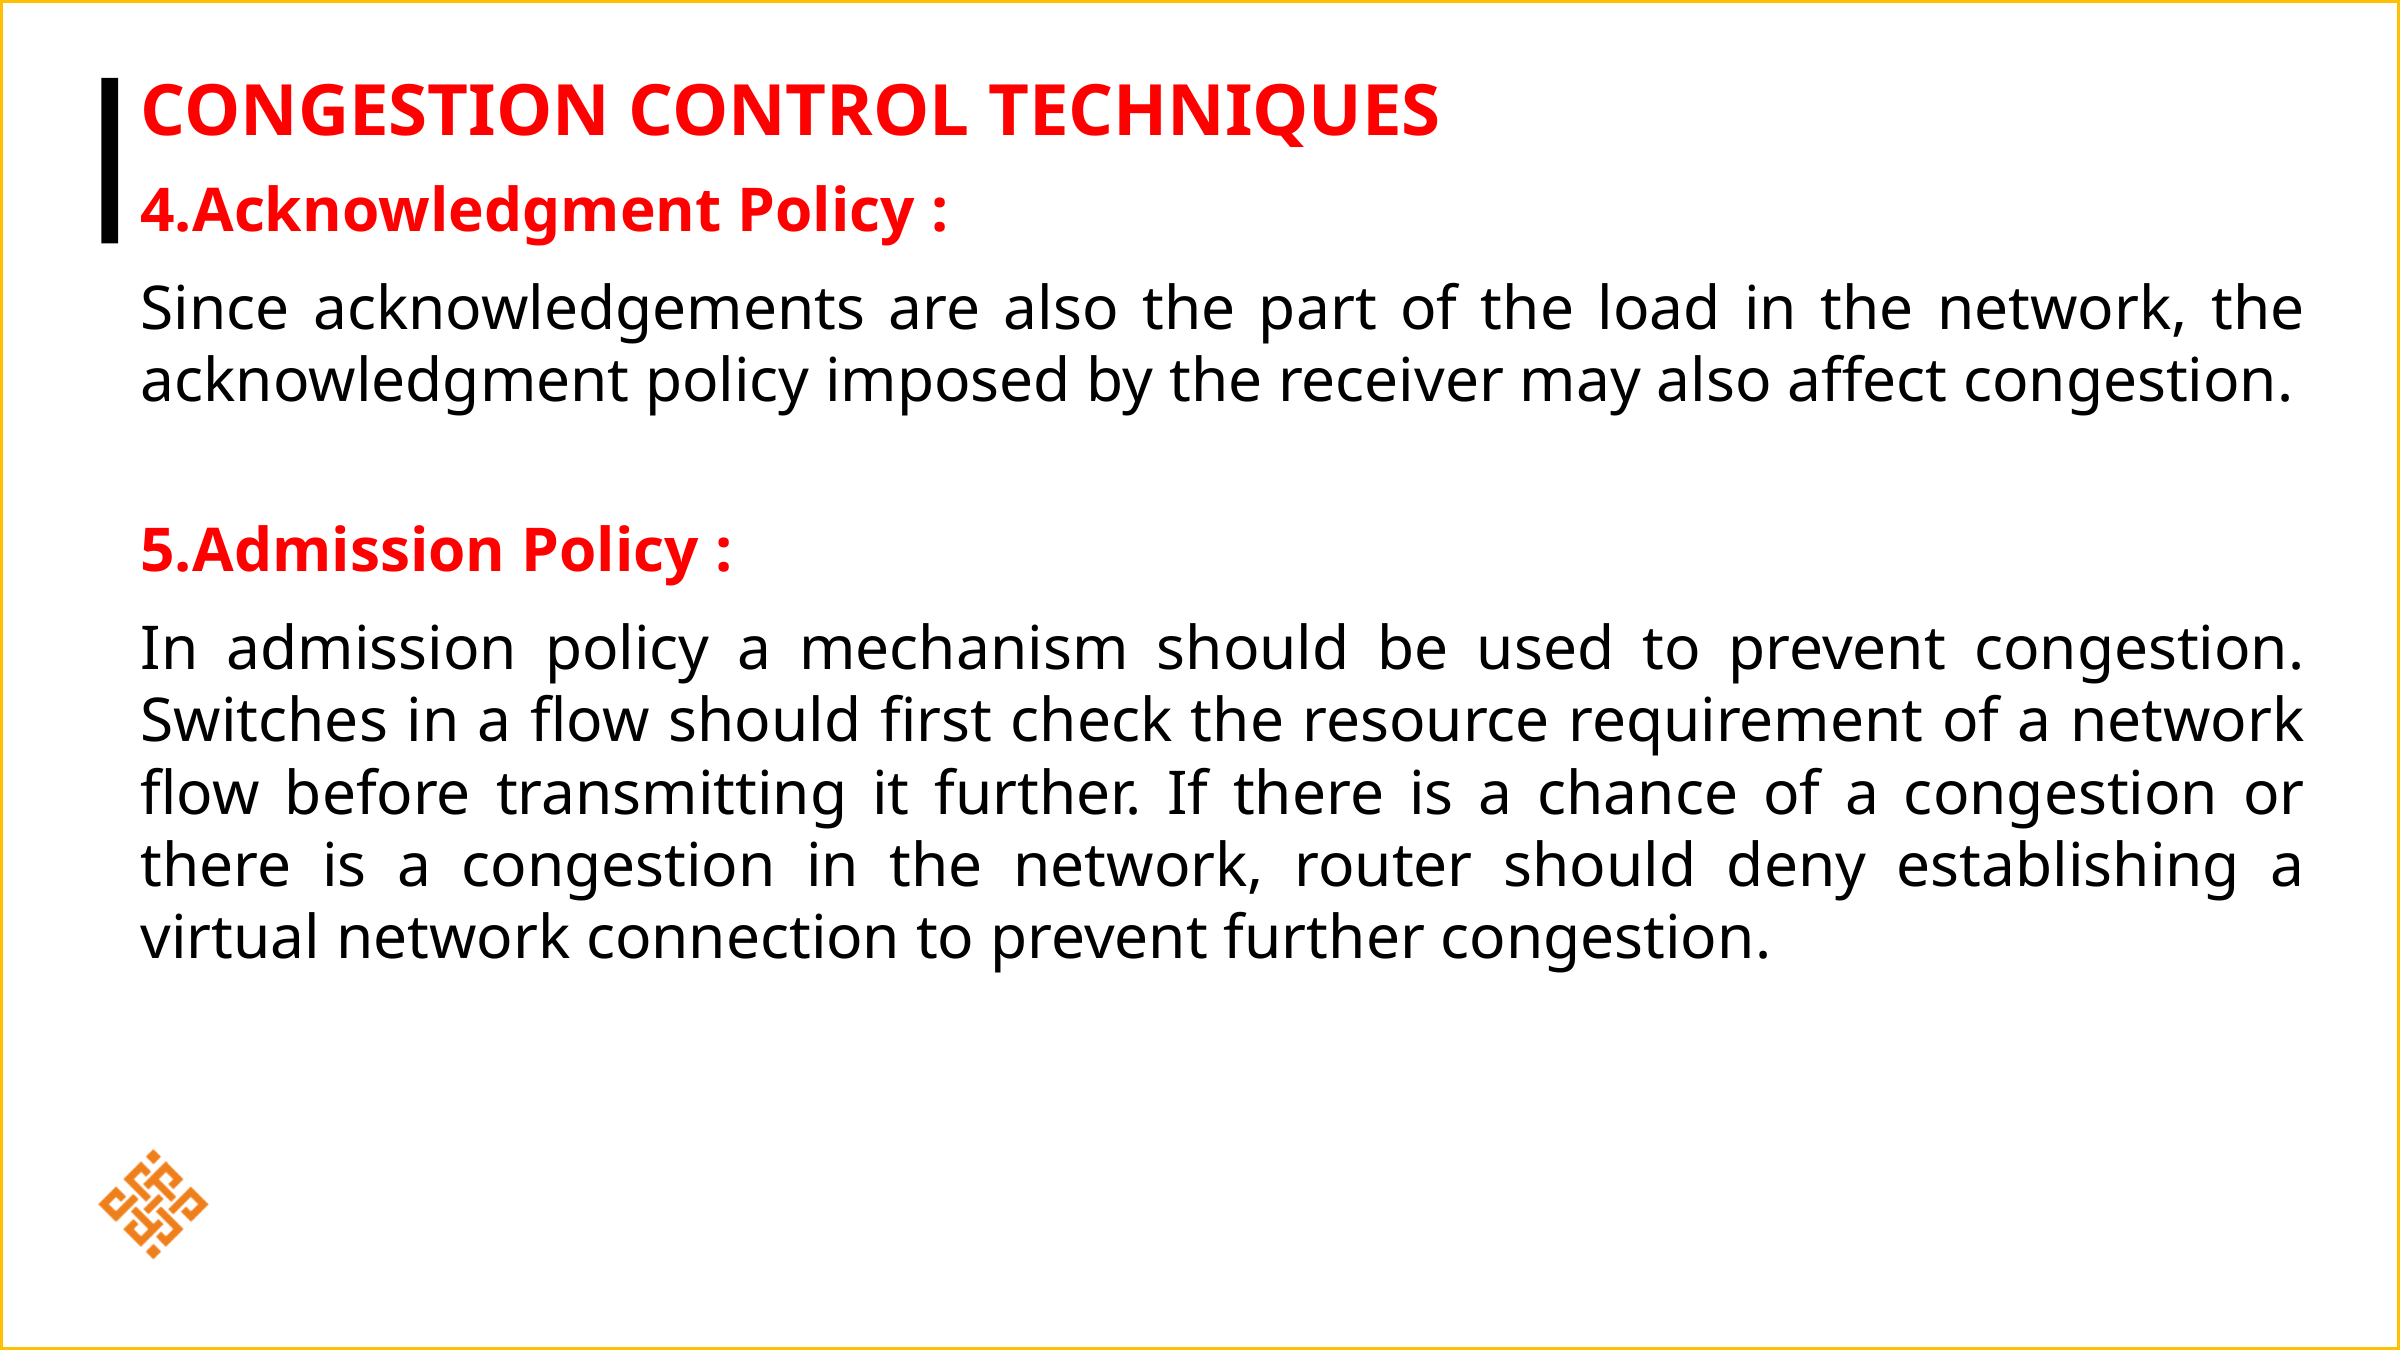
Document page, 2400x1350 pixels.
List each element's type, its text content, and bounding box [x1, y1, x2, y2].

picture [75, 1058, 235, 1350]
title Congestion Control techniques [122, 24, 1868, 190]
list 4.Acknowledgment Policy : Since acknowledgements are also the part of the load in the network, the acknowledgment policy imposed by the receiver may also affect congestion. 5.Admission Policy : In admission policy a mechanism should be used to prevent congestion. Switches in a flow should first check the resource requirement of a network flow before transmitting it further. If there is a chance of a congestion or there is a congestion in the network, router should deny establishing a virtual network connection to prevent further congestion. [122, 162, 2325, 1093]
